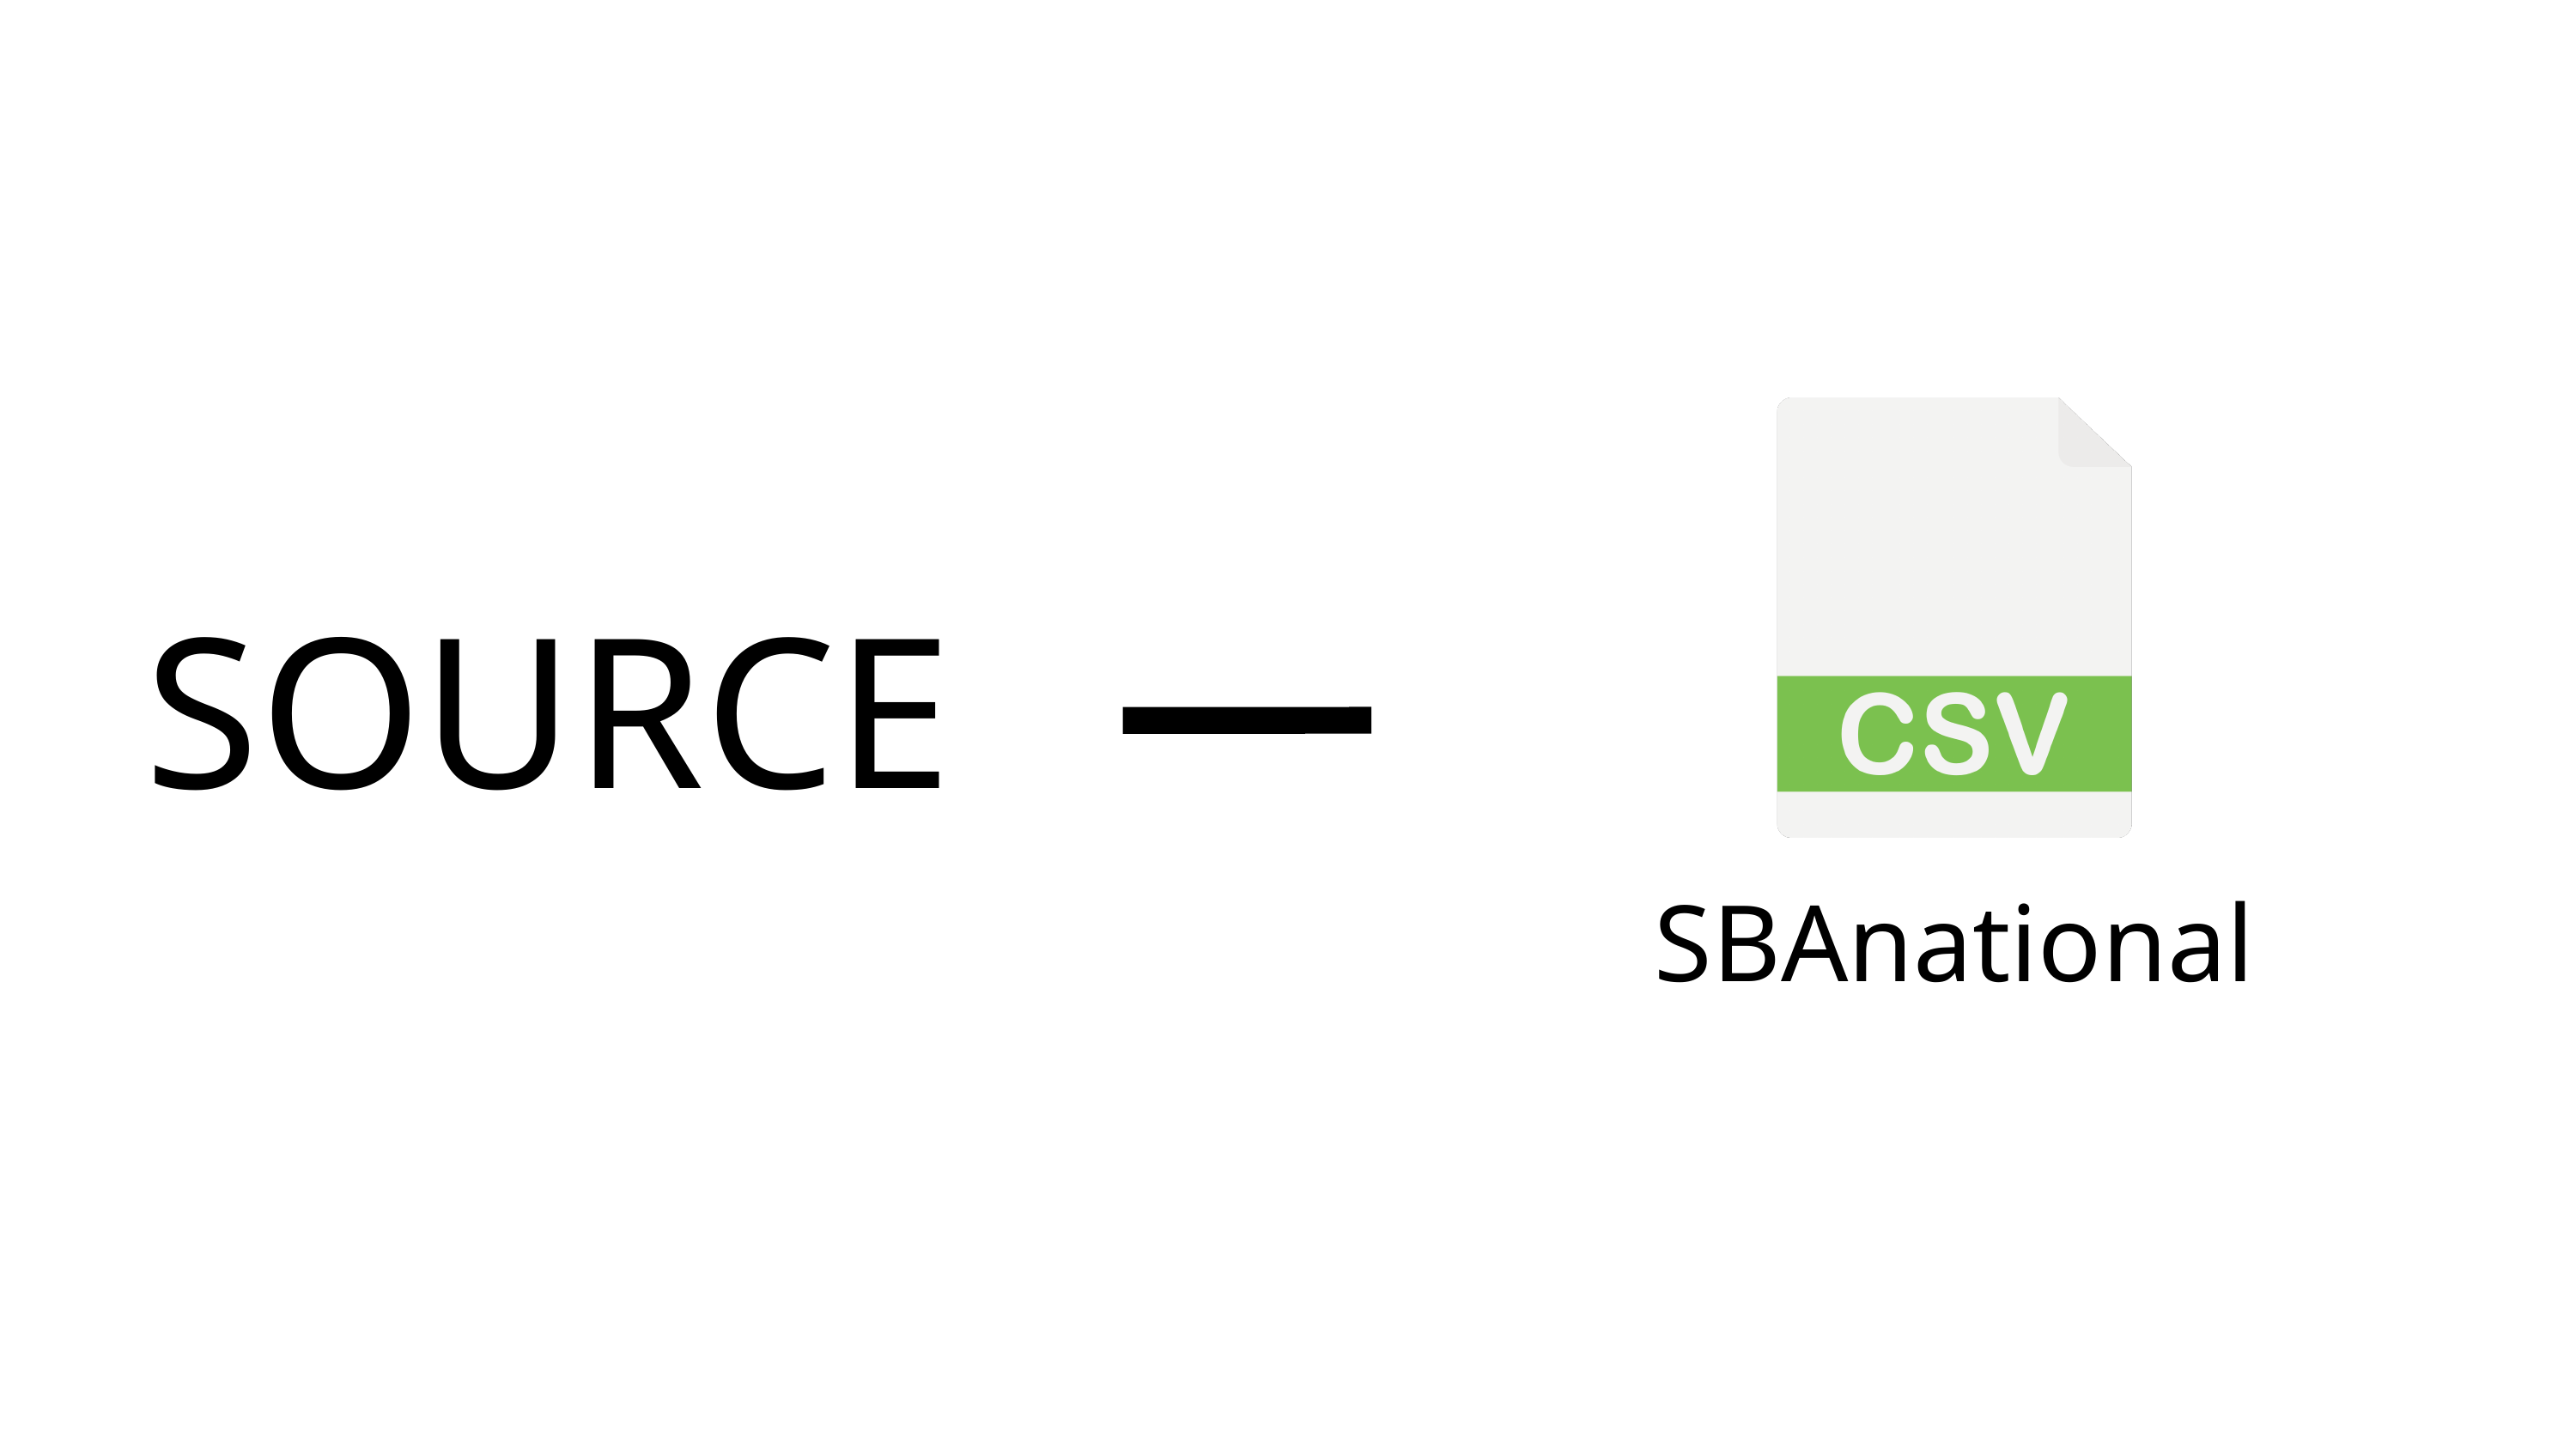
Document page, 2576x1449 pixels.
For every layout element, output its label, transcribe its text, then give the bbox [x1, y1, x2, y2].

text_box SBAnational [1645, 889, 2263, 1003]
text_box [1777, 397, 2133, 838]
text_box SOURCE [144, 645, 1123, 831]
